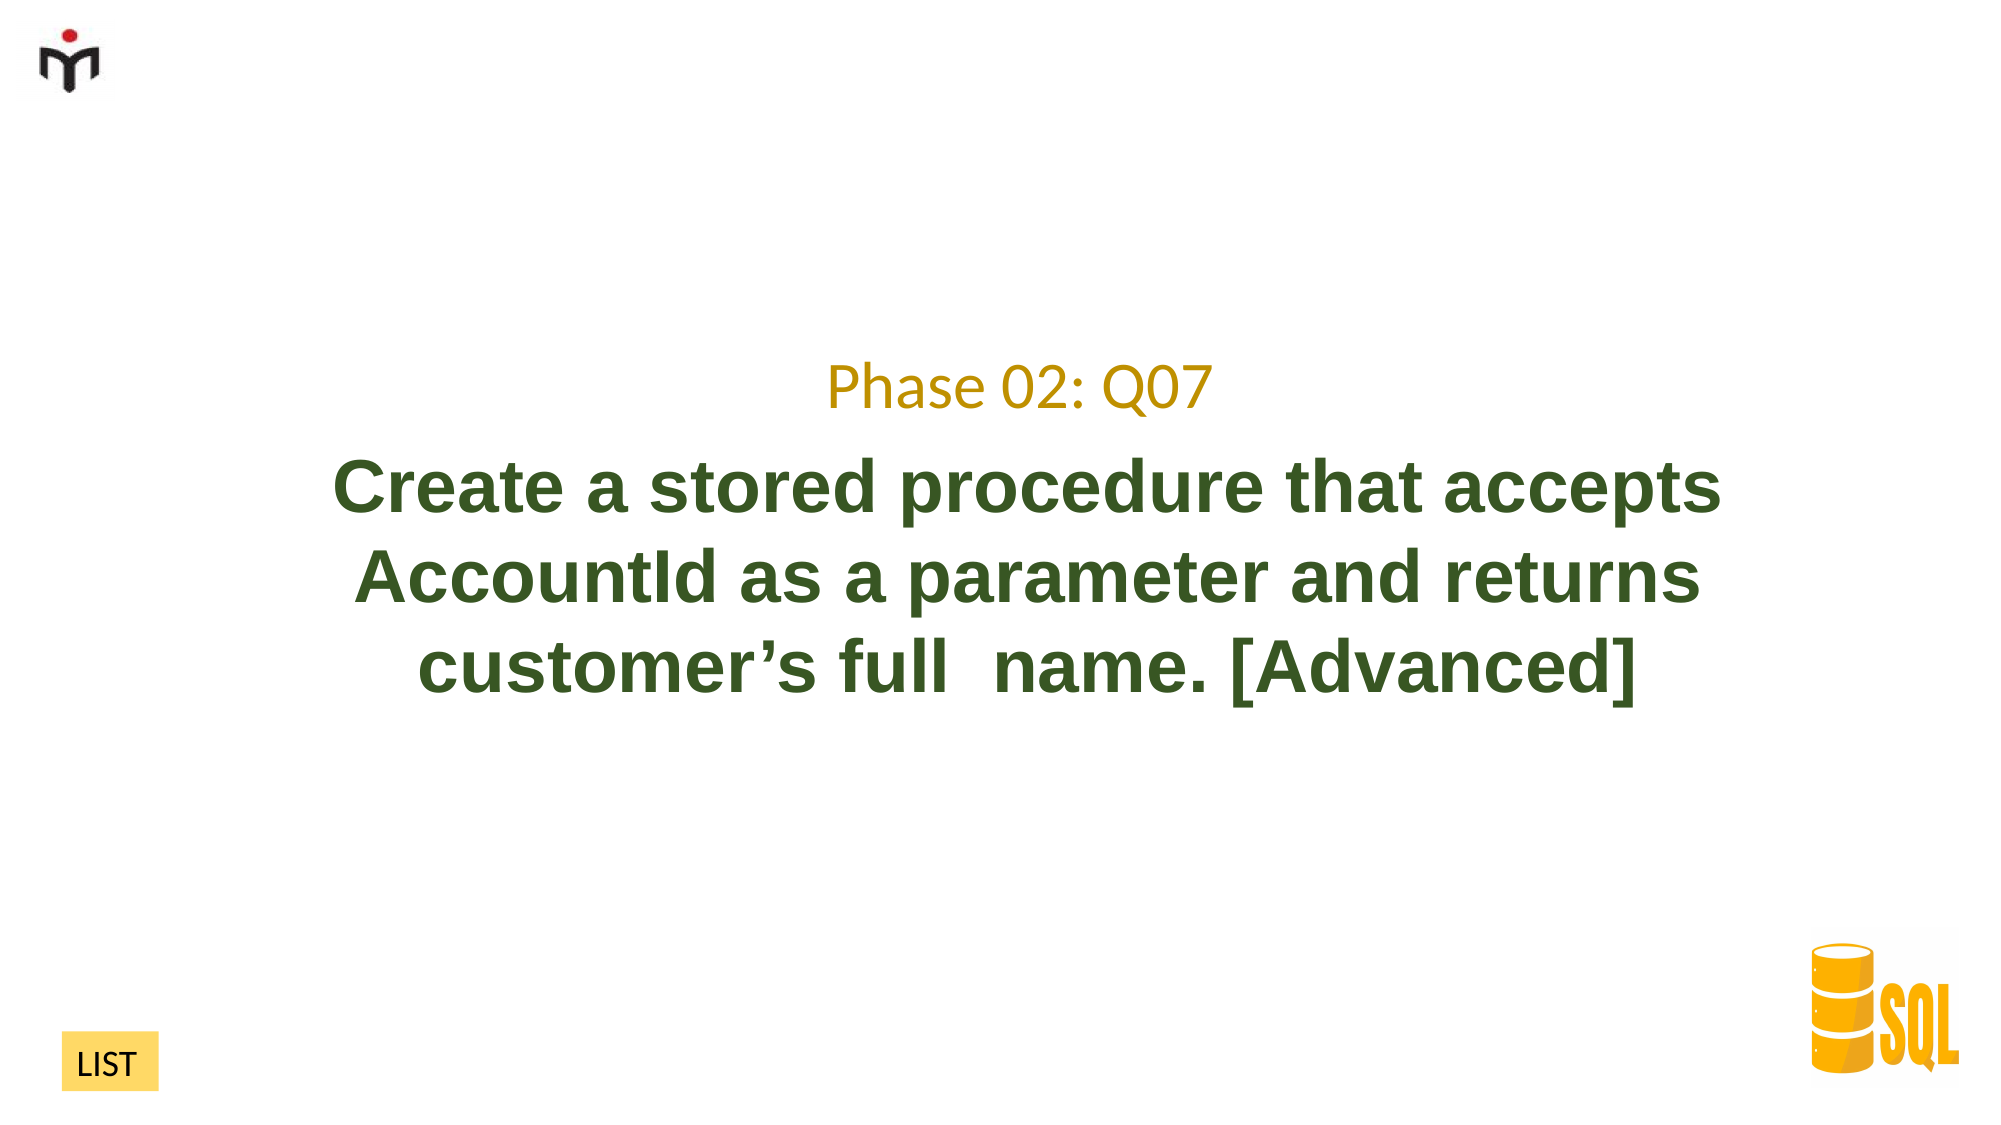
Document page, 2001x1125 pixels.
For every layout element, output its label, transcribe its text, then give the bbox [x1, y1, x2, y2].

text_box Create a stored procedure that accepts AccountId as a parameter and returns customer’s full name. [Advanced] [158, 430, 1898, 716]
picture [1811, 927, 1959, 1088]
text_box LIST [61, 1031, 159, 1092]
picture [16, 19, 115, 101]
text_box Phase 02: Q07 [811, 334, 1329, 430]
